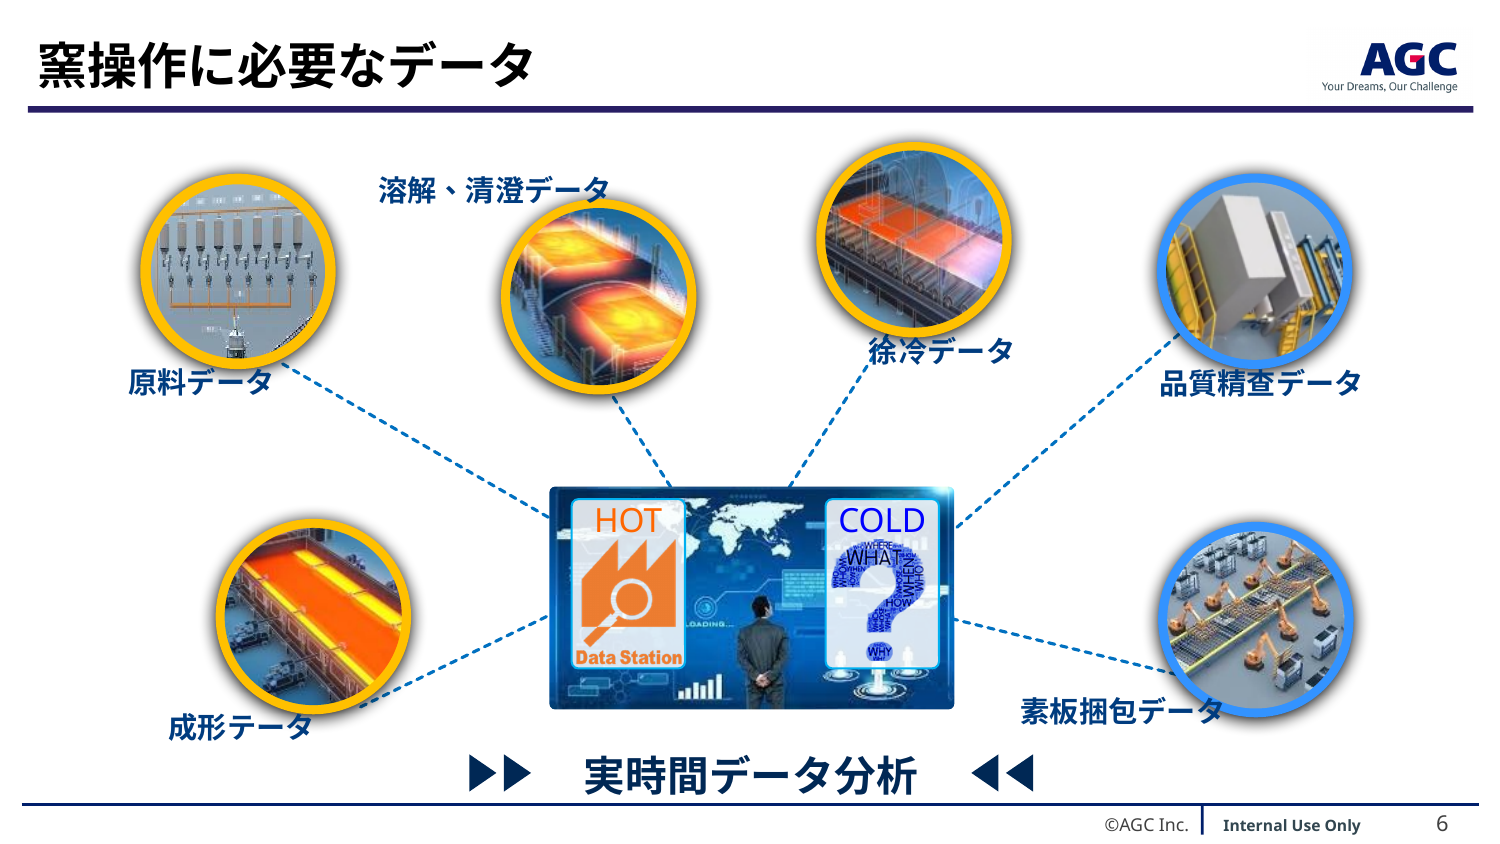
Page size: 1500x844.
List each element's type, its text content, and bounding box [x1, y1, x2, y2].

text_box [815, 491, 949, 669]
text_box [921, 325, 1189, 559]
text_box 窯操作に必要なデータ [22, 34, 553, 104]
picture [1306, 27, 1473, 106]
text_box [112, 173, 336, 407]
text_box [1143, 173, 1380, 408]
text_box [955, 610, 1004, 678]
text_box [1004, 521, 1354, 736]
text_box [613, 397, 699, 486]
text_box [153, 518, 412, 752]
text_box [362, 164, 697, 395]
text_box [816, 141, 1031, 377]
picture [549, 486, 955, 710]
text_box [971, 754, 1033, 792]
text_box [763, 334, 888, 486]
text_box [565, 491, 692, 680]
text_box 実時間データ分析 [569, 741, 933, 807]
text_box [469, 754, 532, 792]
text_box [282, 363, 600, 547]
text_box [412, 601, 549, 707]
